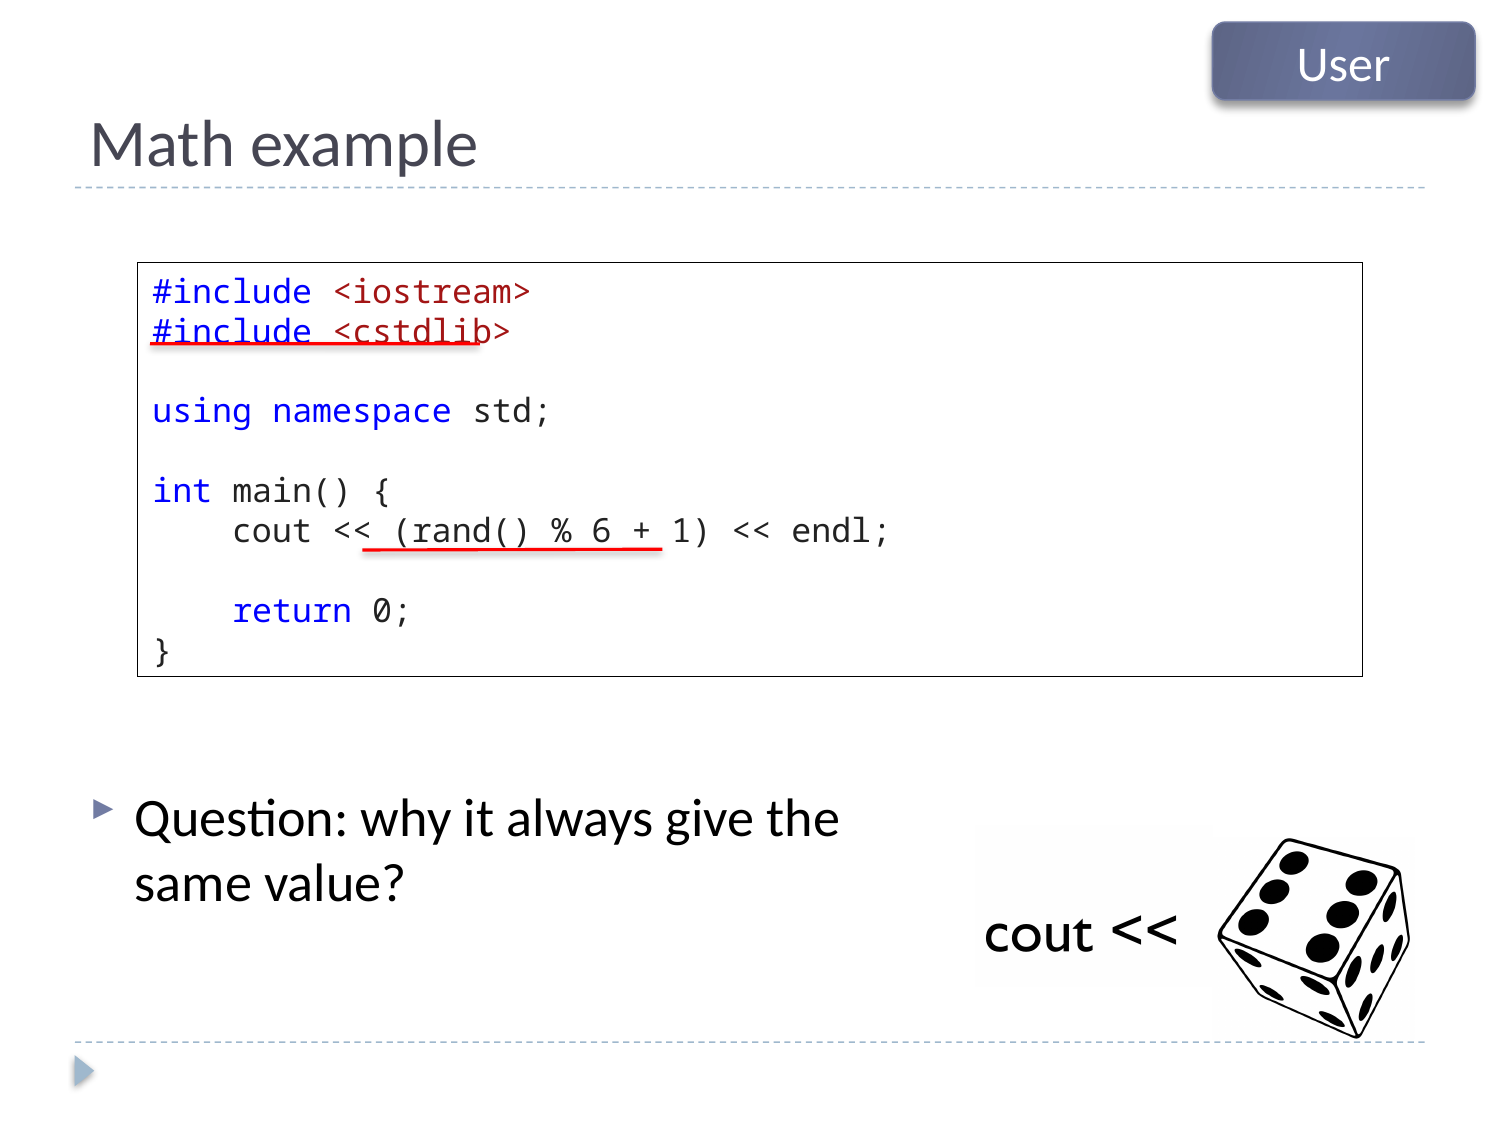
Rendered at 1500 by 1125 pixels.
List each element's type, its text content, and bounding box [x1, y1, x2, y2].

text_box User [1211, 21, 1476, 101]
list Question: why it always give the same value? [75, 774, 913, 1000]
picture [974, 824, 1415, 1040]
text_box #include <iostream> #include <cstdlib> using namespace std; int main() { cout << (rand() % 6 + 1) << endl; return 0; } [137, 262, 1363, 677]
title Math example [75, 24, 1425, 188]
